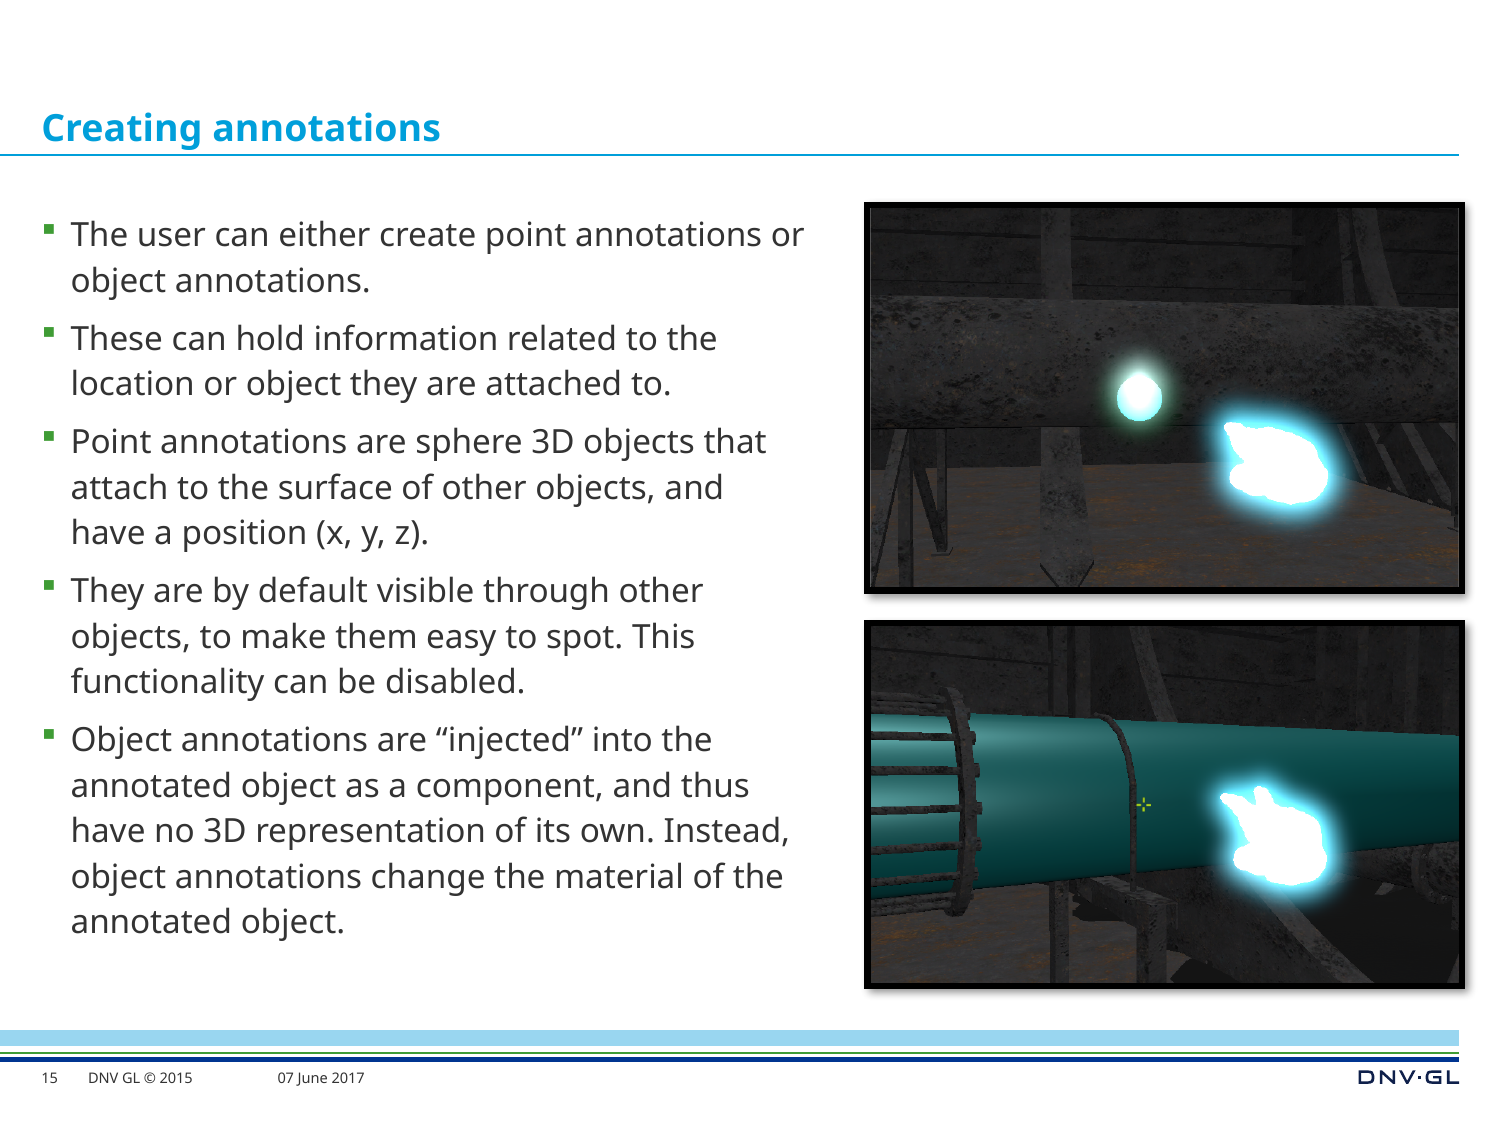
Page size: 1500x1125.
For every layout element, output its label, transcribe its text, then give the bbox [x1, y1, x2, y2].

picture [870, 207, 1459, 588]
list The user can either create point annotations or object annotations. These can hold information related to the location or object they are attached to. Point annotations are sphere 3D objects that attach to the surface of other objects, and have a position (x, y, z). They are by default visible through other objects, to make them easy to spot. This functionality can be disabled. Object annotations are “injected” into the annotated object as a component, and thus have no 3D representation of its own. Instead, object annotations change the material of the annotated object. [41, 208, 809, 983]
picture [870, 626, 1460, 984]
slide_number 15 [41, 1069, 81, 1099]
title Creating annotations [41, 39, 1459, 150]
